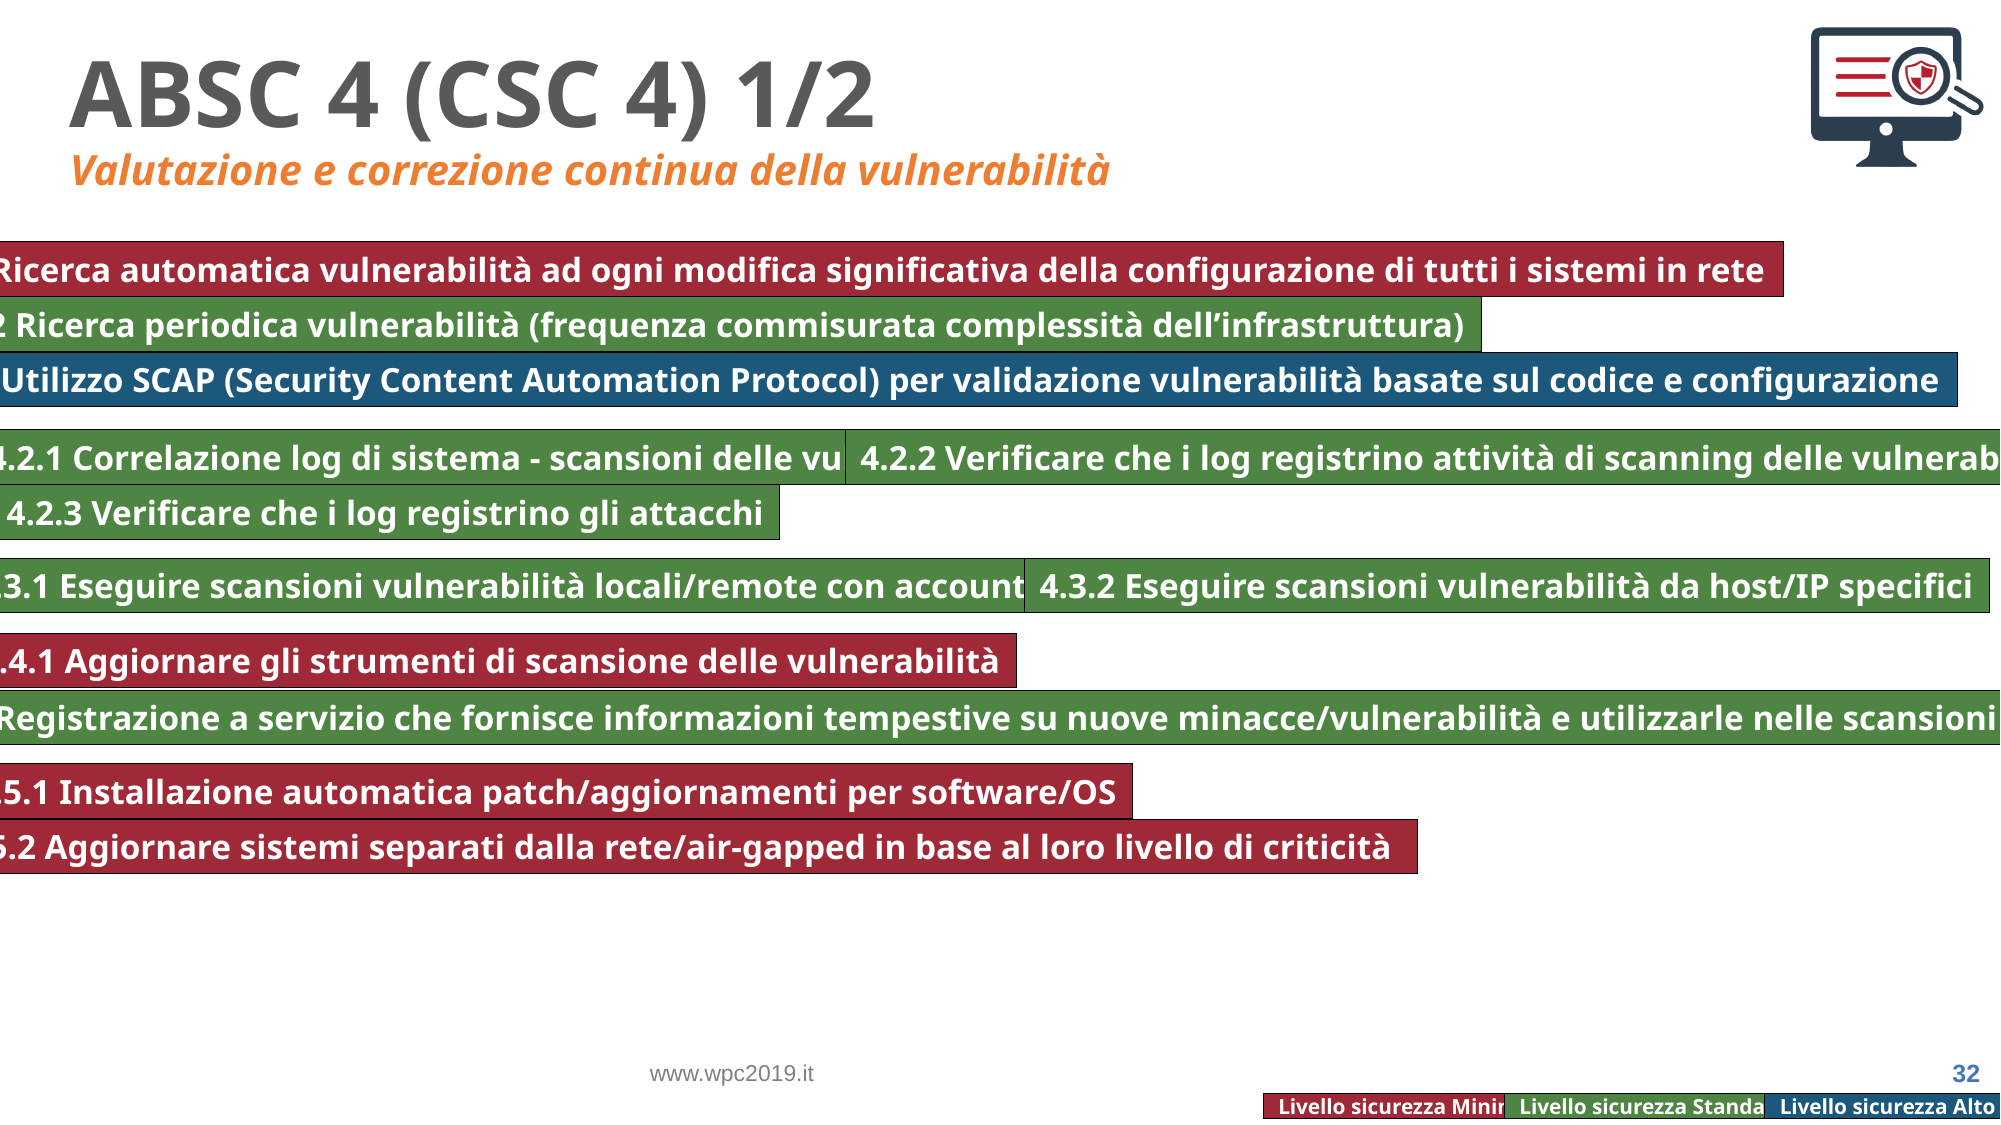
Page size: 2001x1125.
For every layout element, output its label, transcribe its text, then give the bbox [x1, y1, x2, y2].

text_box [1282, 1093, 1994, 1119]
footer www.wpc2019.it [634, 1042, 1605, 1103]
text_box 4.2.3 Verificare che i log registrino gli attacchi [0, 484, 780, 540]
picture [1807, 8, 1986, 187]
text_box 4.5.2 Aggiornare sistemi separati dalla rete/air-gapped in base al loro livello di criticità [0, 819, 1418, 874]
text_box 4.4.2 Registrazione a servizio che fornisce informazioni tempestive su nuove minacce/vulnerabilità e utilizzarle nelle scansioni [0, 690, 2000, 745]
text_box 4.1.3 Utilizzo SCAP (Security Content Automation Protocol) per validazione vulnerabilità basate sul codice e configurazione [0, 352, 1958, 407]
text_box 4.2.1 Correlazione log di sistema - scansioni delle vulnerabilità [0, 429, 845, 485]
text_box 4.4.1 Aggiornare gli strumenti di scansione delle vulnerabilità [0, 633, 1017, 688]
text_box 4.2.2 Verificare che i log registrino attività di scanning delle vulnerabilità [845, 429, 2000, 485]
text_box 4.3.1 Eseguire scansioni vulnerabilità locali/remote con account dedicato [0, 558, 1024, 613]
text_box Valutazione e correzione continua della vulnerabilità [55, 136, 1933, 201]
text_box 4.3.2 Eseguire scansioni vulnerabilità da host/IP specifici [1024, 558, 1990, 613]
slide_number 32 [1744, 1042, 1996, 1093]
text_box 4.1.1 Ricerca automatica vulnerabilità ad ogni modifica significativa della configurazione di tutti i sistemi in rete [0, 241, 1784, 297]
text_box 4.1.2 Ricerca periodica vulnerabilità (frequenza commisurata complessità dell’infrastruttura) [0, 296, 1482, 352]
text_box ABSC 4 (CSC 4) 1/2 [55, 29, 1807, 136]
text_box 4.5.1 Installazione automatica patch/aggiornamenti per software/OS [0, 763, 1133, 819]
